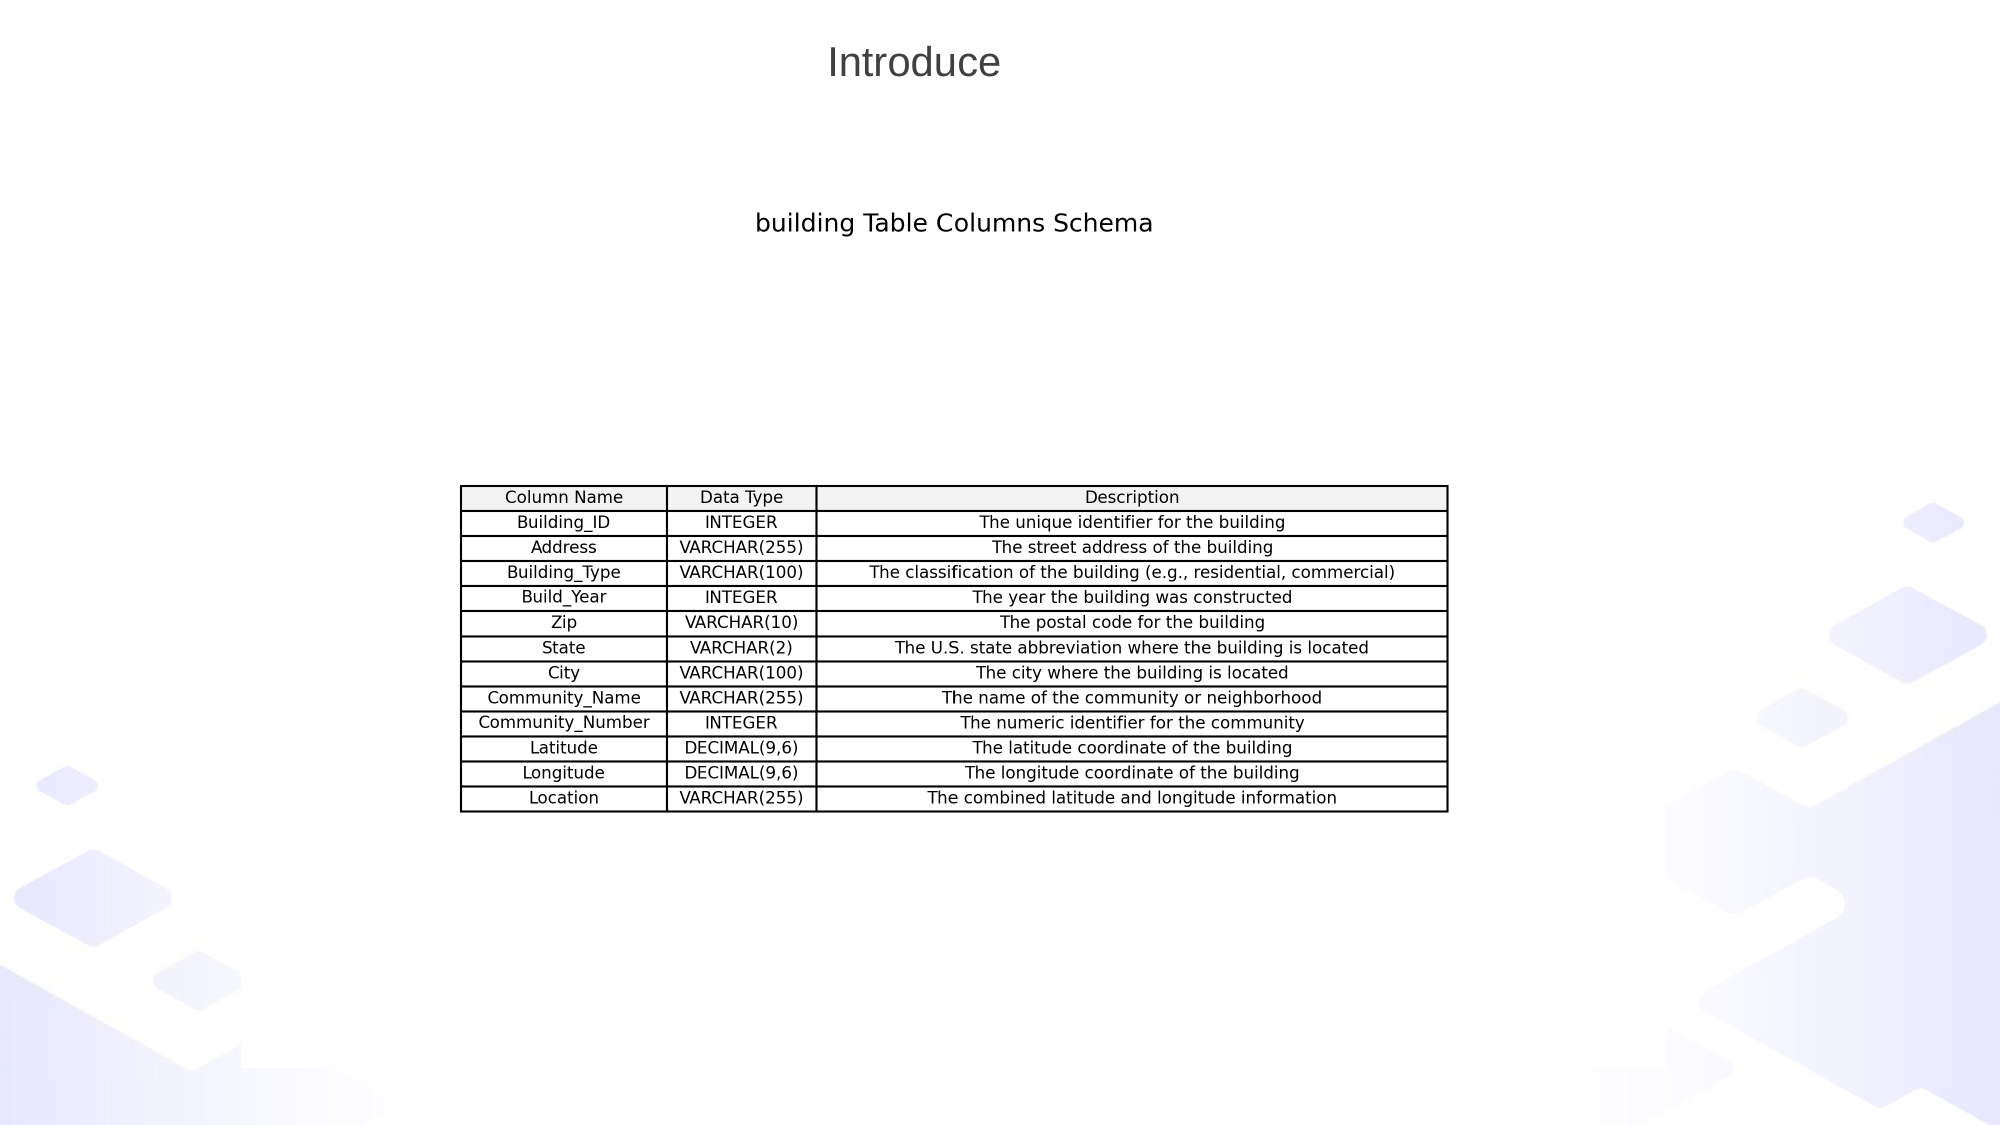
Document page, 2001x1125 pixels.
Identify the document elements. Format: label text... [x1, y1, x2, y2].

picture [0, 197, 2000, 1125]
text_box Introduce [812, 27, 1813, 92]
